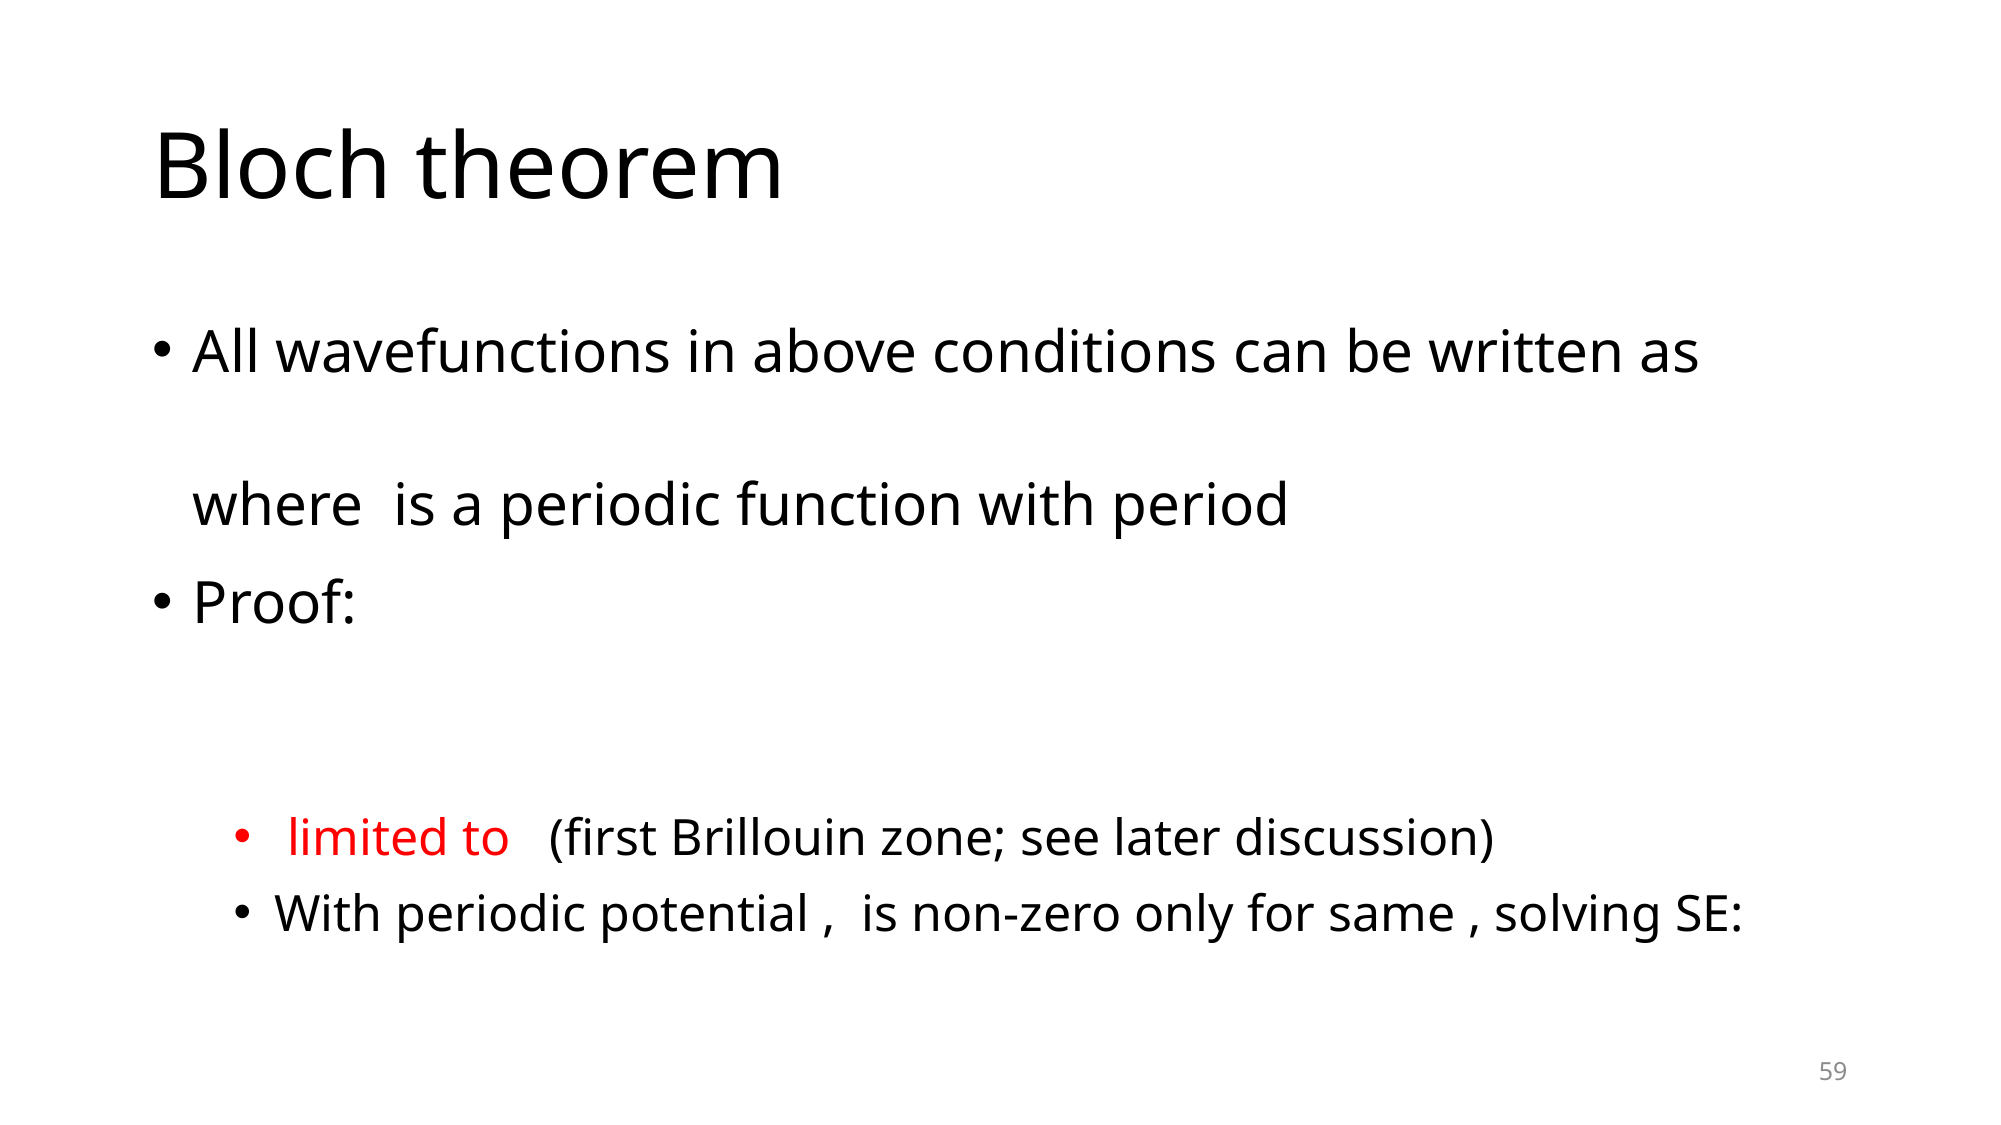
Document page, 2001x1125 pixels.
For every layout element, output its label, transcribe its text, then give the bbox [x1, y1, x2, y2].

title Bloch theorem [137, 59, 1863, 278]
slide_number 59 [1412, 1042, 1863, 1103]
